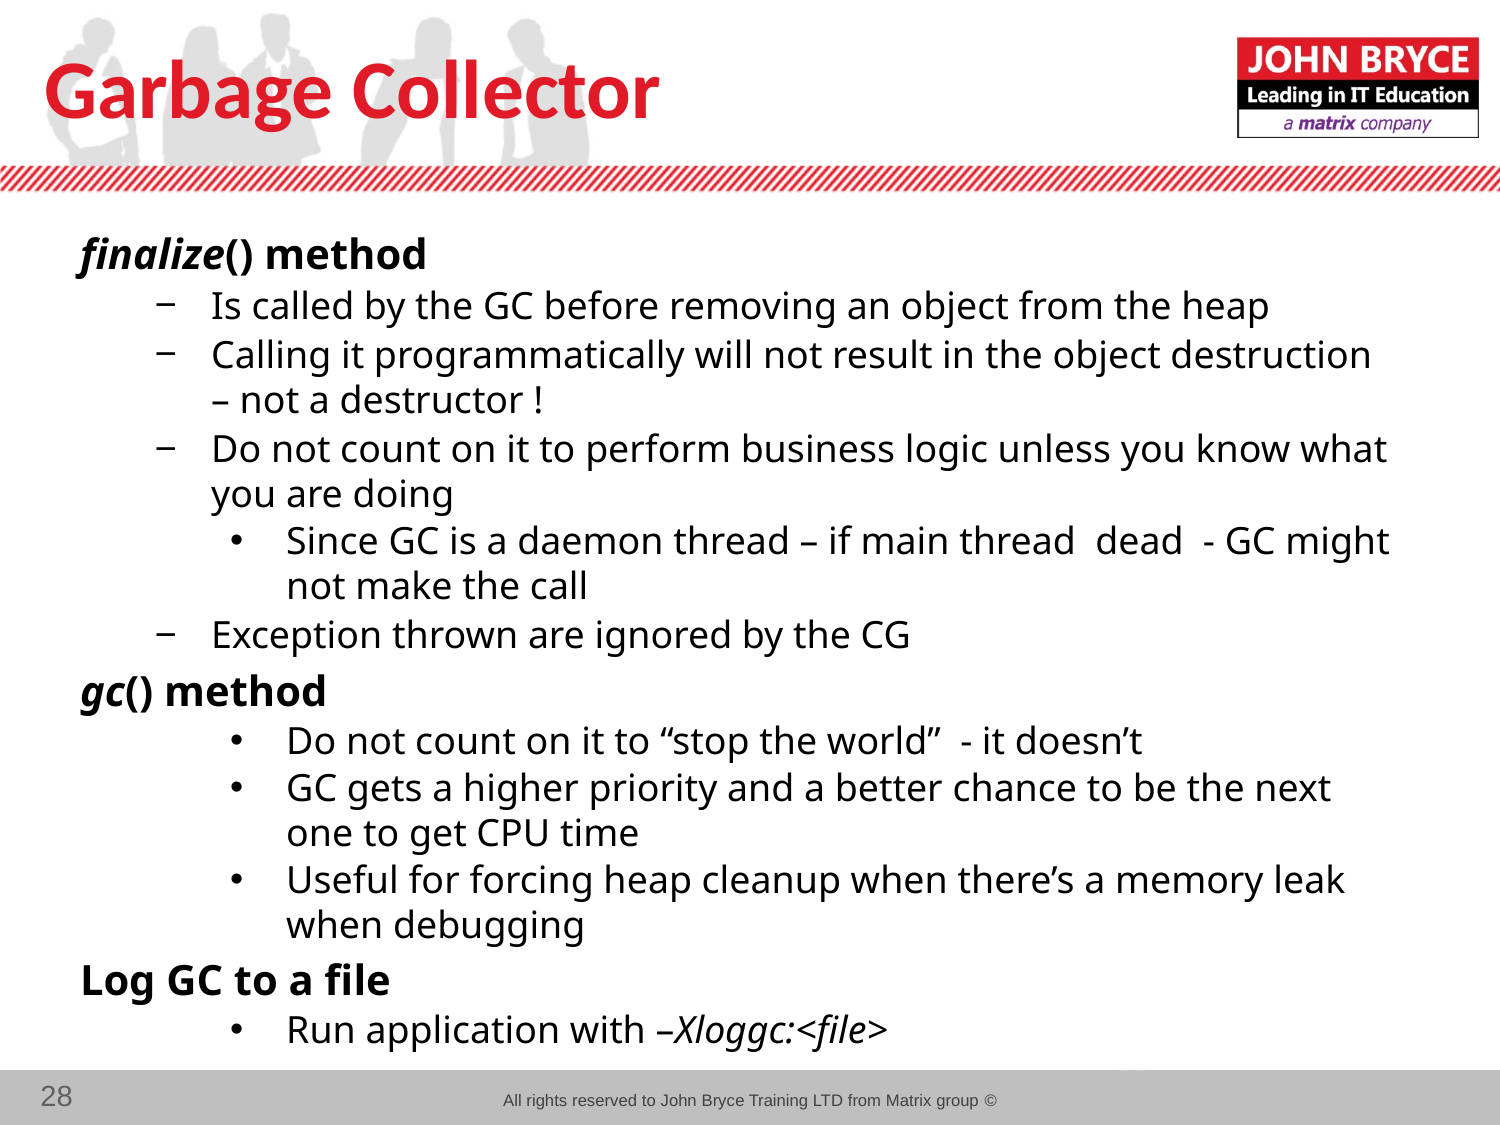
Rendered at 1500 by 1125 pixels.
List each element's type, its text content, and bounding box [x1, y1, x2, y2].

picture [0, 0, 1500, 1070]
list finalize() method Is called by the GC before removing an object from the heap Calling it programmatically will not result in the object destruction – not a destructor ! Do not count on it to perform business logic unless you know what you are doing Since GC is a daemon thread – if main thread dead - GC might not make the call Exception thrown are ignored by the CG gc() method Do not count on it to “stop the world” - it doesn’t GC gets a higher priority and a better chance to be the next one to get CPU time Useful for forcing heap cleanup when there’s a memory leak when debugging Log GC to a file Run application with –Xloggc:<file> [64, 219, 1415, 1024]
title Garbage Collector [29, 21, 1235, 150]
